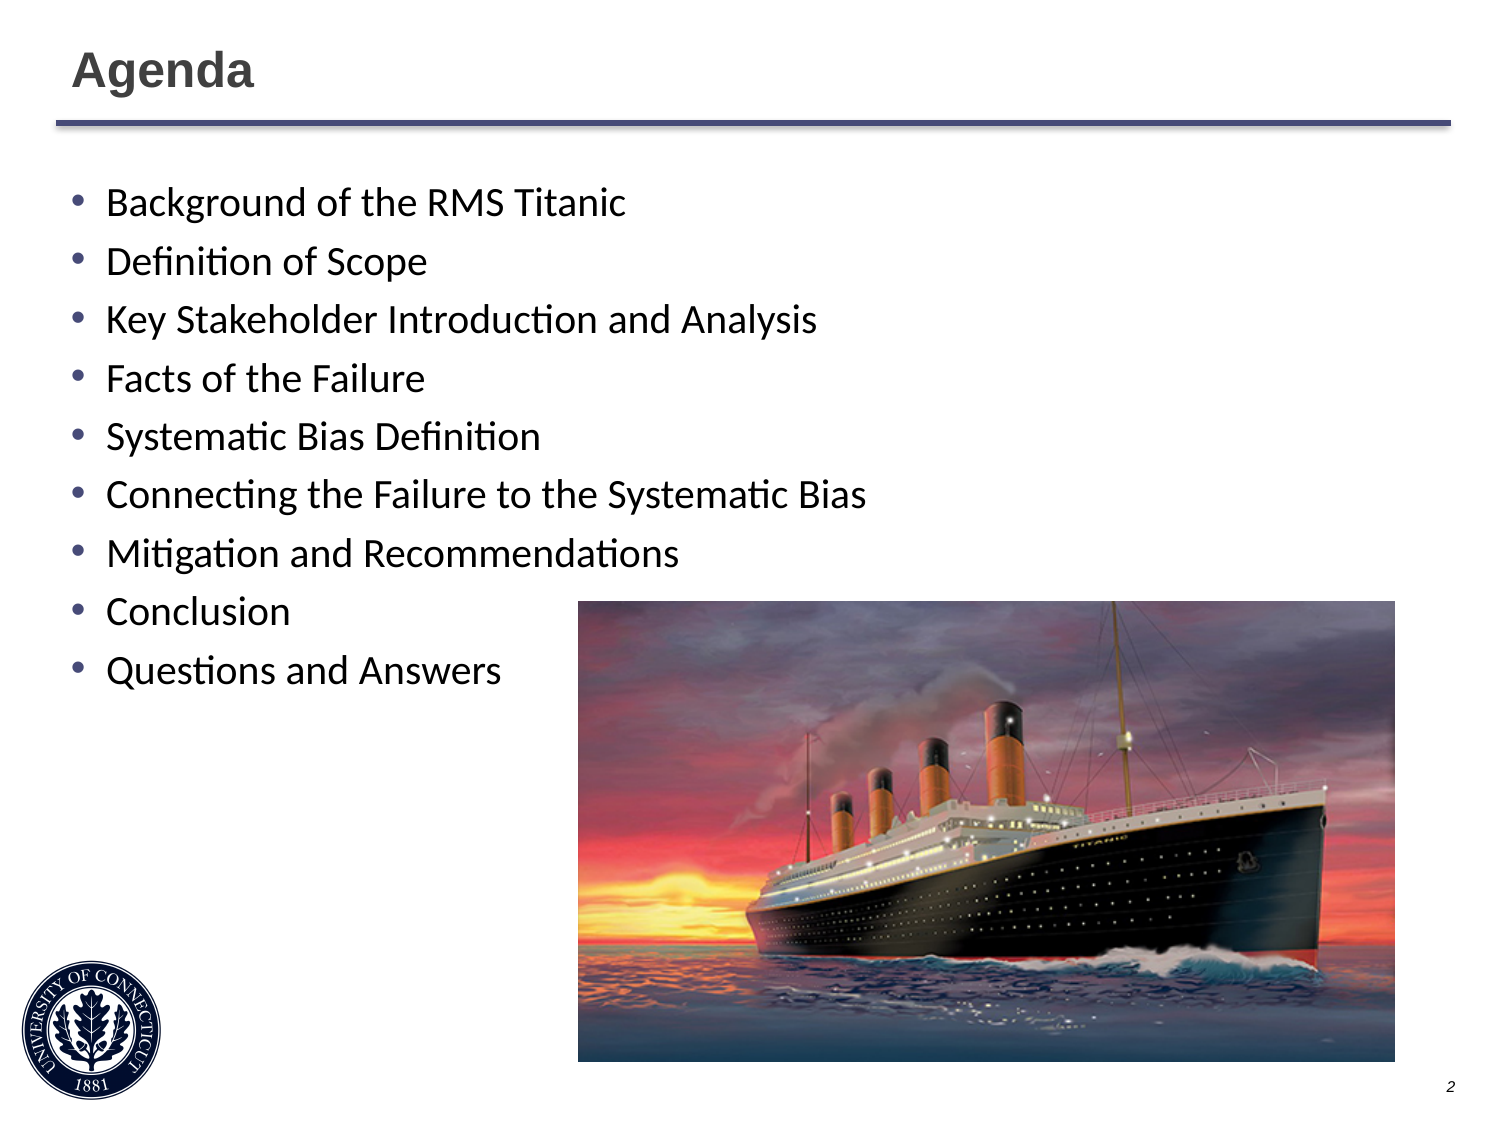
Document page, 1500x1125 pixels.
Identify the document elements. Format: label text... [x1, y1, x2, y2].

list Agenda [55, 20, 1451, 114]
picture [21, 960, 161, 1100]
picture [577, 601, 1396, 1062]
list Background of the RMS Titanic Definition of Scope Key Stakeholder Introduction and Analysis Facts of the Failure Systematic Bias Definition Connecting the Failure to the Systematic Bias Mitigation and Recommendations Conclusion Questions and Answers [55, 167, 1192, 951]
